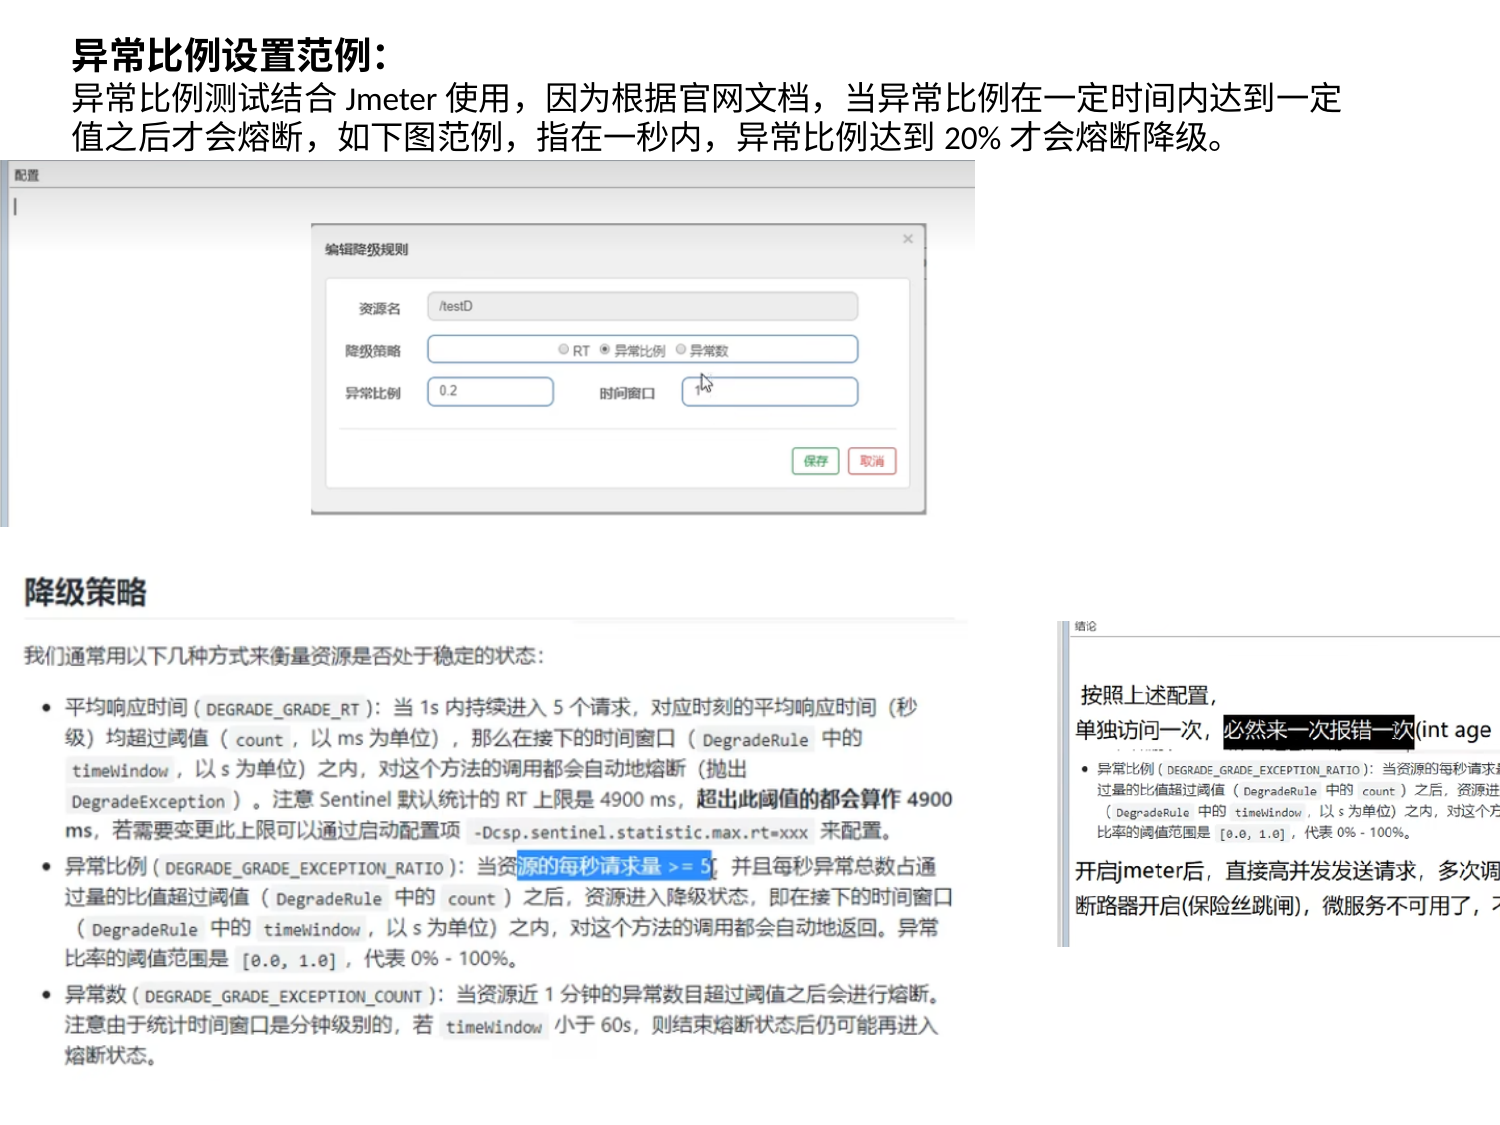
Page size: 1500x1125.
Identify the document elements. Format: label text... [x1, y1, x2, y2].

picture [0, 562, 975, 1081]
picture [1056, 621, 1500, 948]
picture [0, 160, 975, 527]
text_box 异常比例设置范例： 异常比例测试结合Jmeter使用，因为根据官网文档，当异常比例在一定时间内达到一定 值之后才会熔断，如下图范例，指在一秒内，异常比例达到20%才会熔断降级。 [56, 24, 1359, 164]
